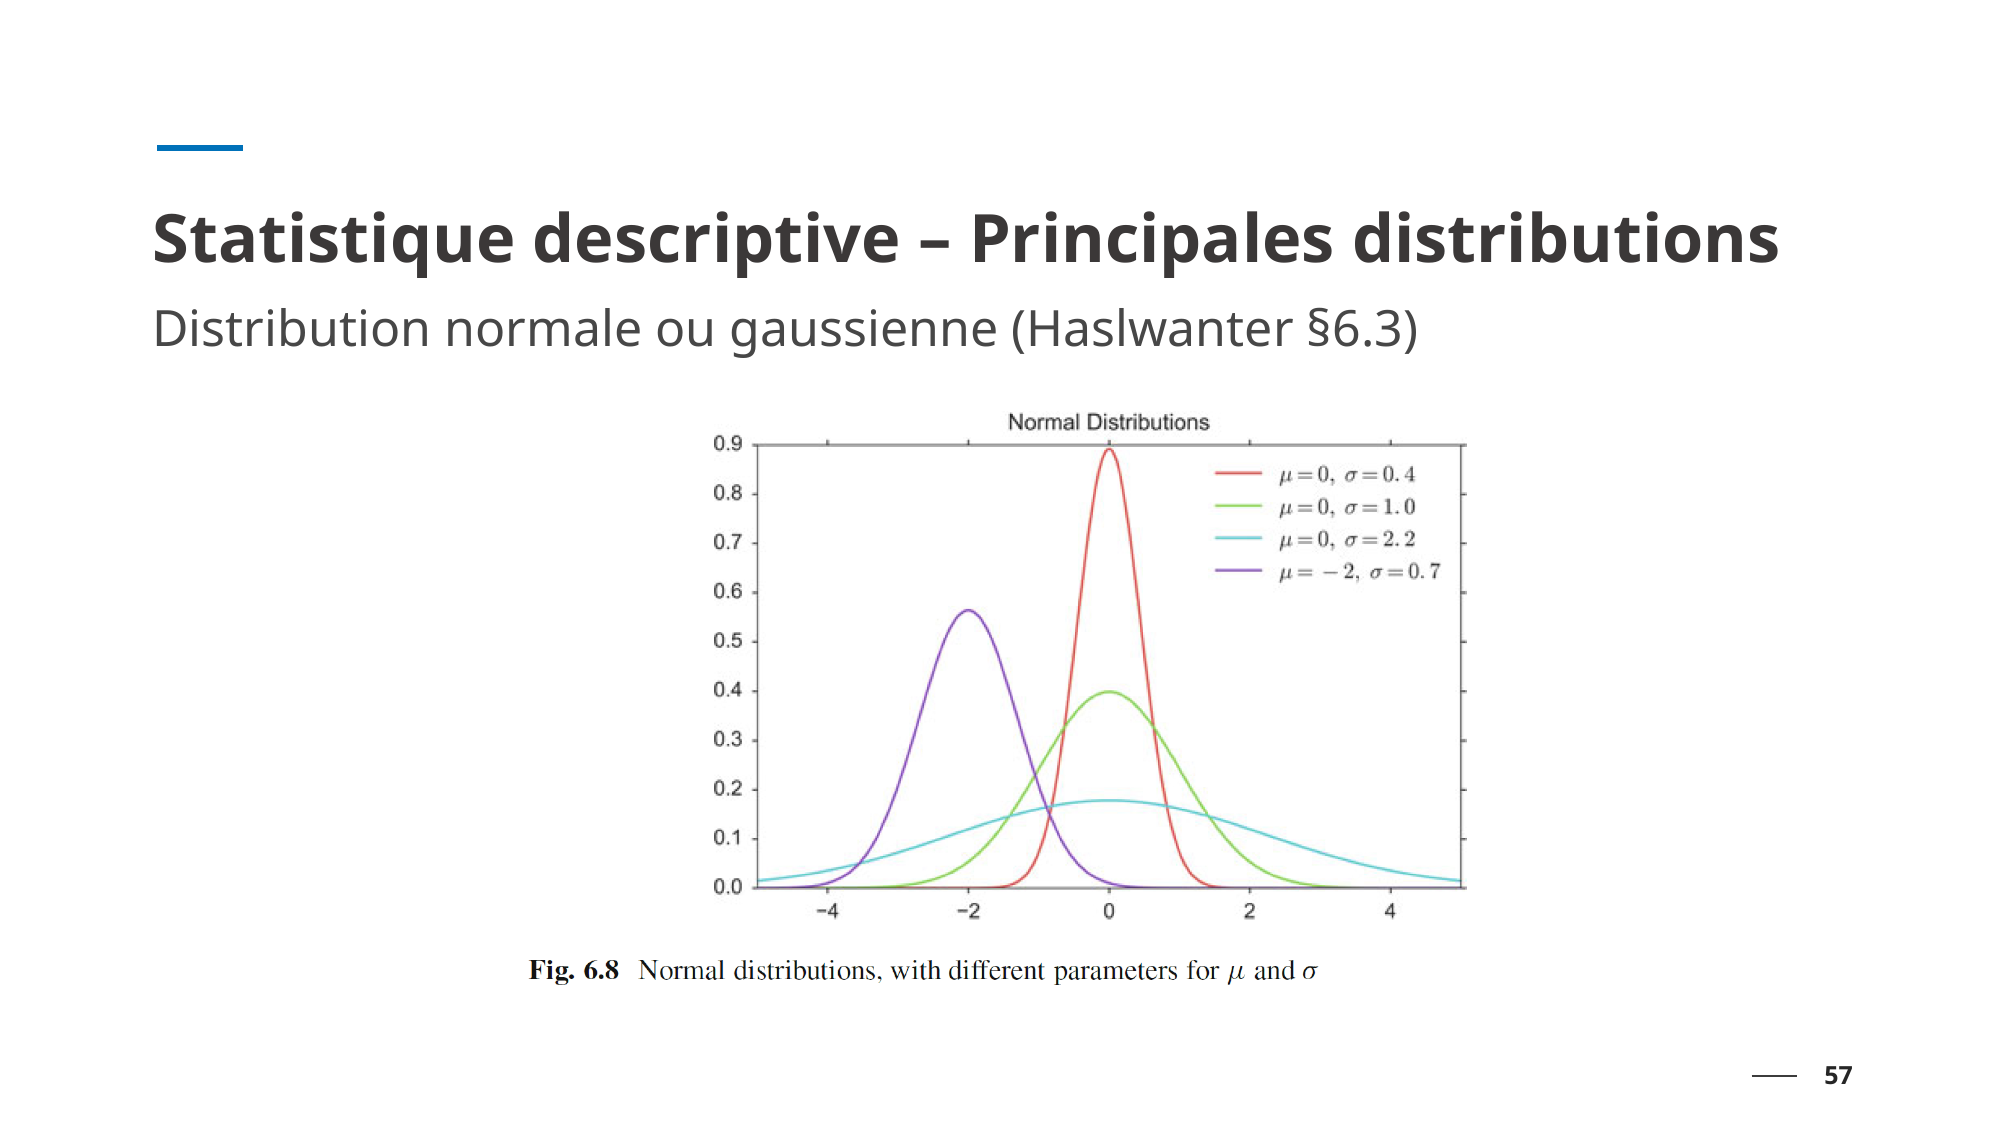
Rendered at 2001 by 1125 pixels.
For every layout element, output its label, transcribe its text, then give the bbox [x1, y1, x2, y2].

title Statistique descriptive – Principales distributions [137, 131, 1863, 304]
list Distribution normale ou gaussienne (Haslwanter §6.3) [137, 304, 1863, 350]
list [523, 398, 1476, 994]
slide_number 57 [1809, 1046, 1899, 1107]
